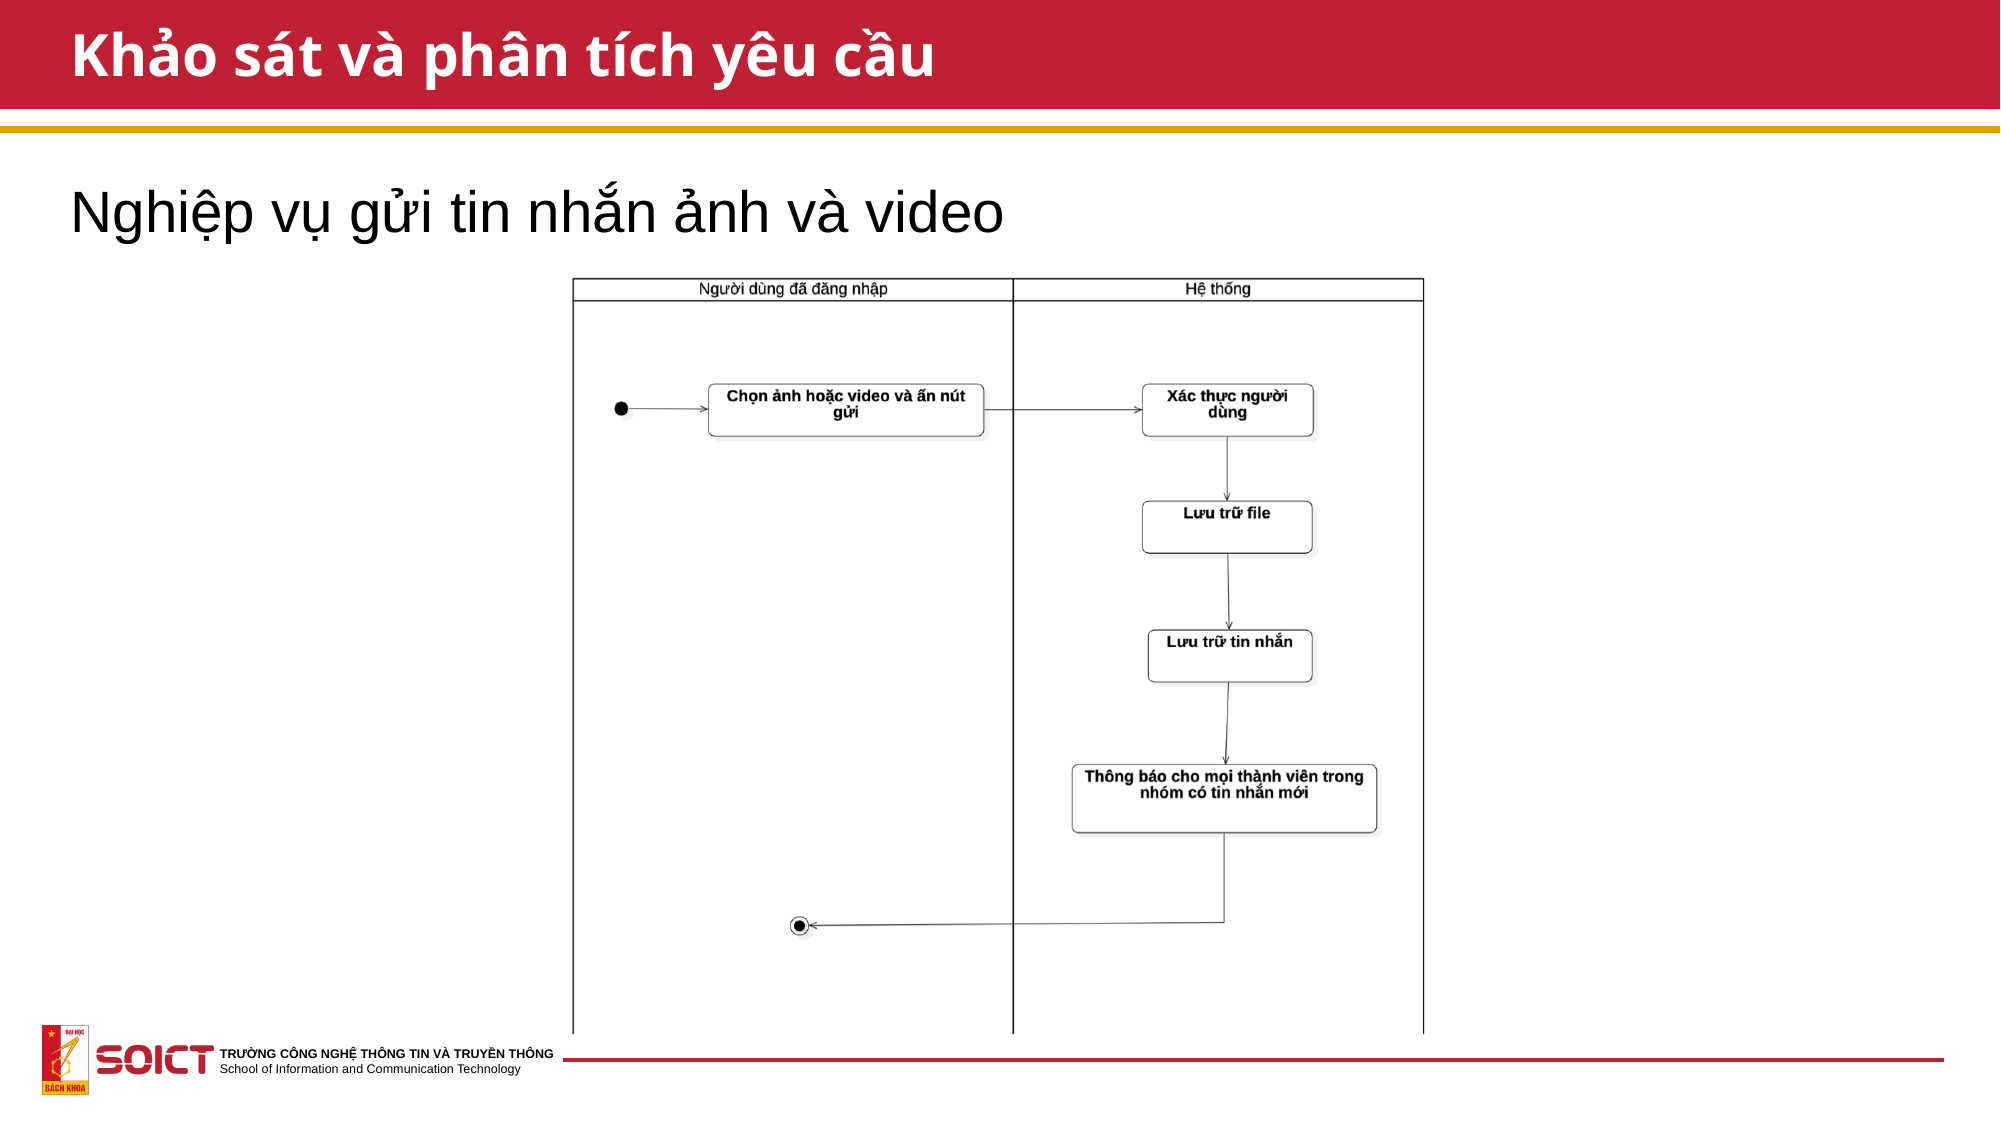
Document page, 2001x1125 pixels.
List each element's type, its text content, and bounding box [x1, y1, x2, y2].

list Nghiệp vụ gửi tin nhắn ảnh và video [55, 174, 1945, 853]
picture [42, 1025, 214, 1095]
picture [566, 271, 1434, 1042]
title Khảo sát và phân tích yêu cầu [55, 18, 1945, 90]
